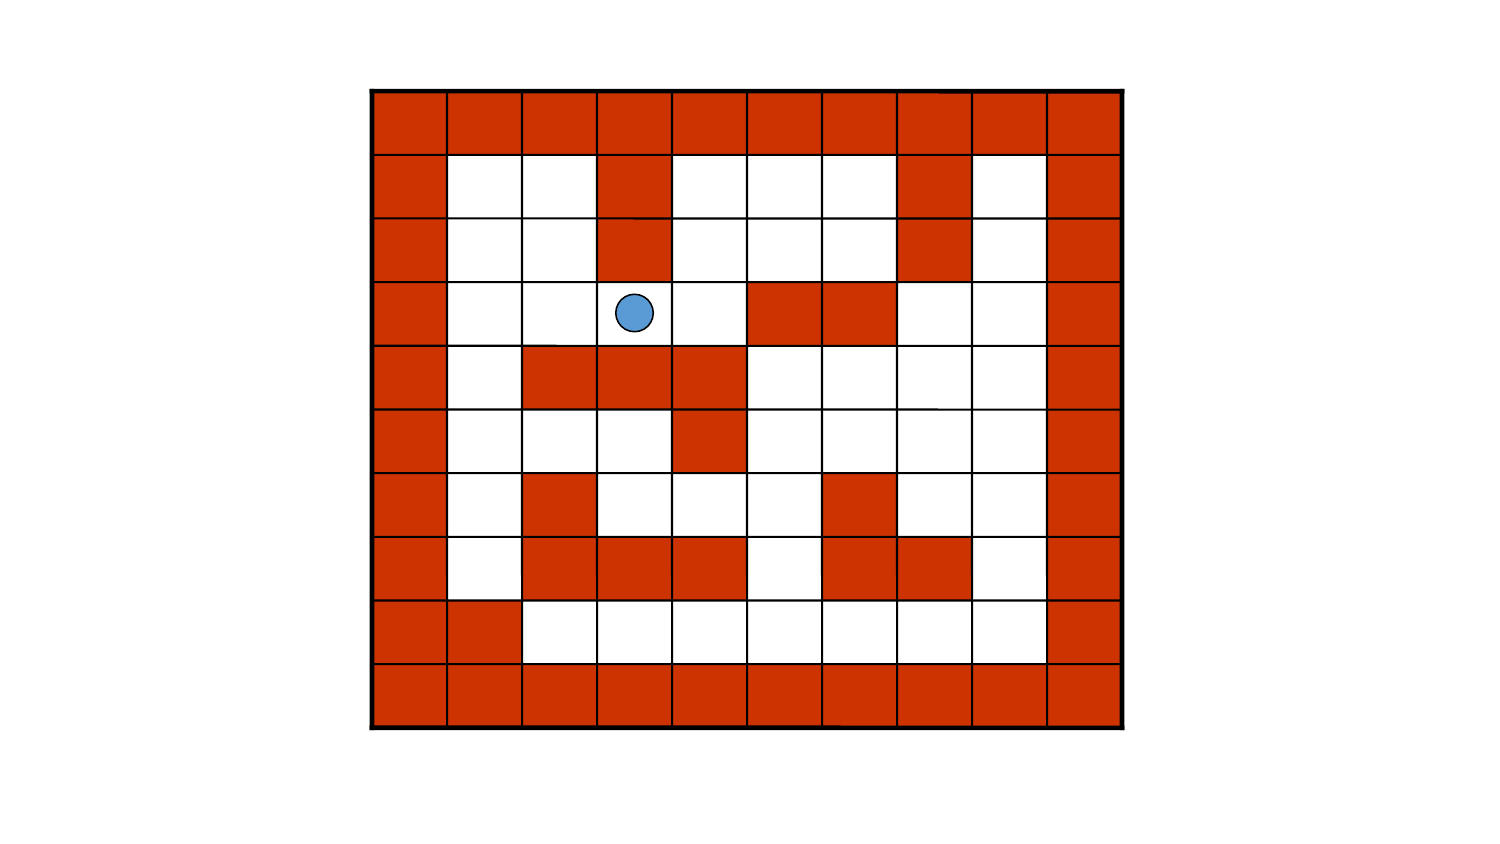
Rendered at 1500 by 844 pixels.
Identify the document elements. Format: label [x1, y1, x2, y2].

text_box [371, 91, 1122, 728]
